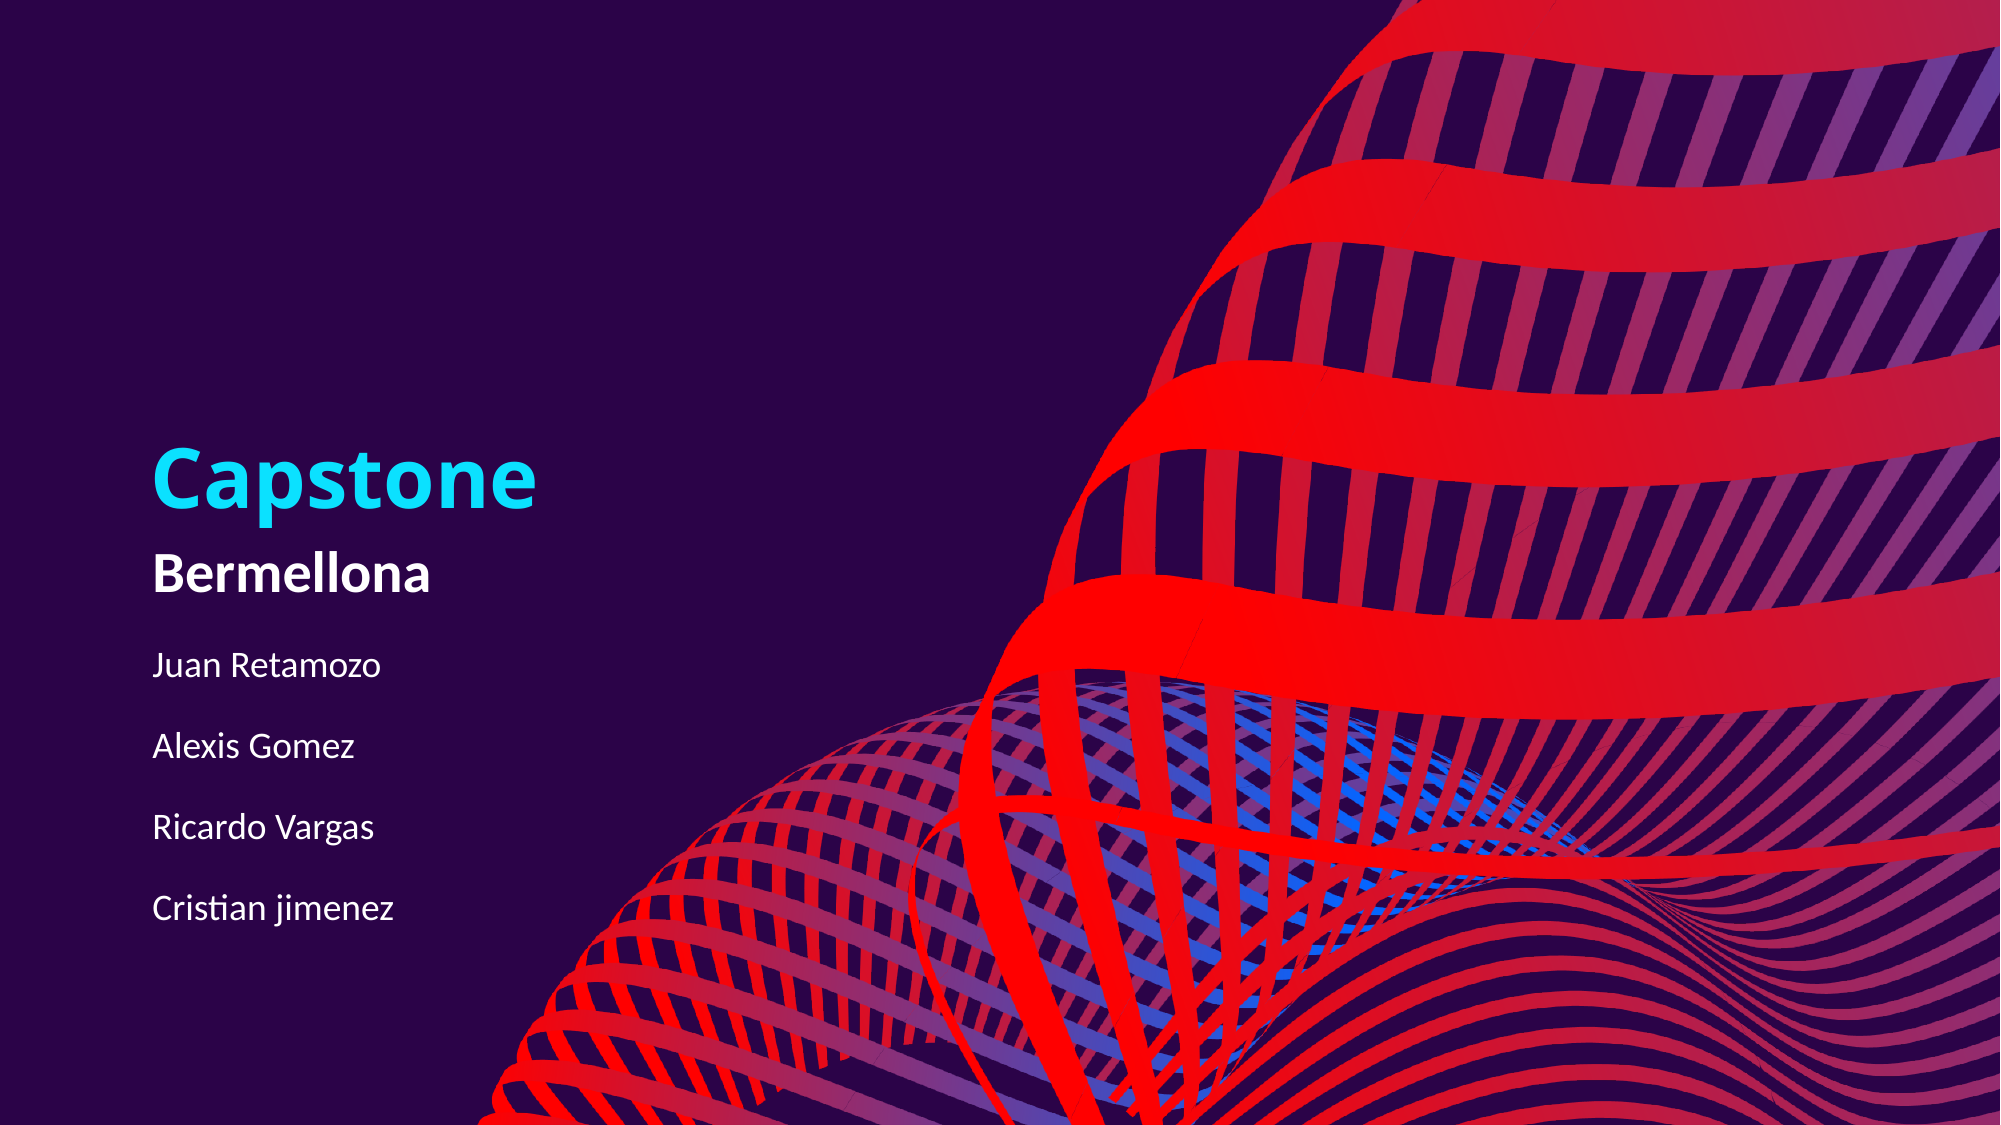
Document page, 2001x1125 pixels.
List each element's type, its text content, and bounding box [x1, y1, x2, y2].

title Capstone [135, 217, 988, 535]
list Bermellona Juan Retamozo Alexis Gomez Ricardo Vargas Cristian jimenez [137, 534, 990, 1008]
picture [0, 0, 2000, 1125]
